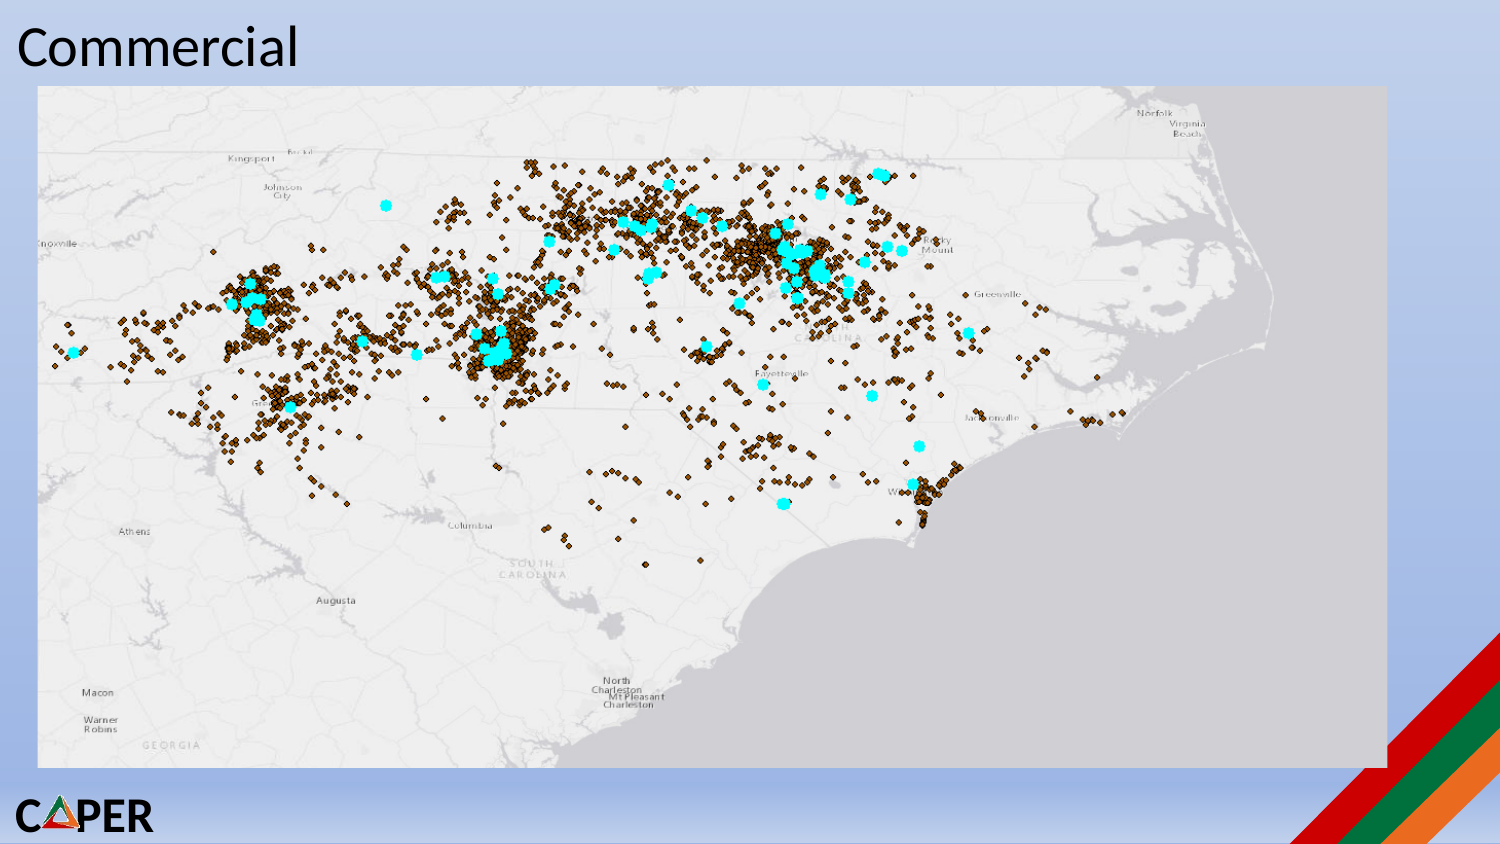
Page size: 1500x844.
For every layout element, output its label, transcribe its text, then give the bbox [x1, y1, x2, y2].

picture [37, 792, 83, 829]
picture [37, 86, 1388, 769]
text_box Commercial [0, 0, 315, 86]
